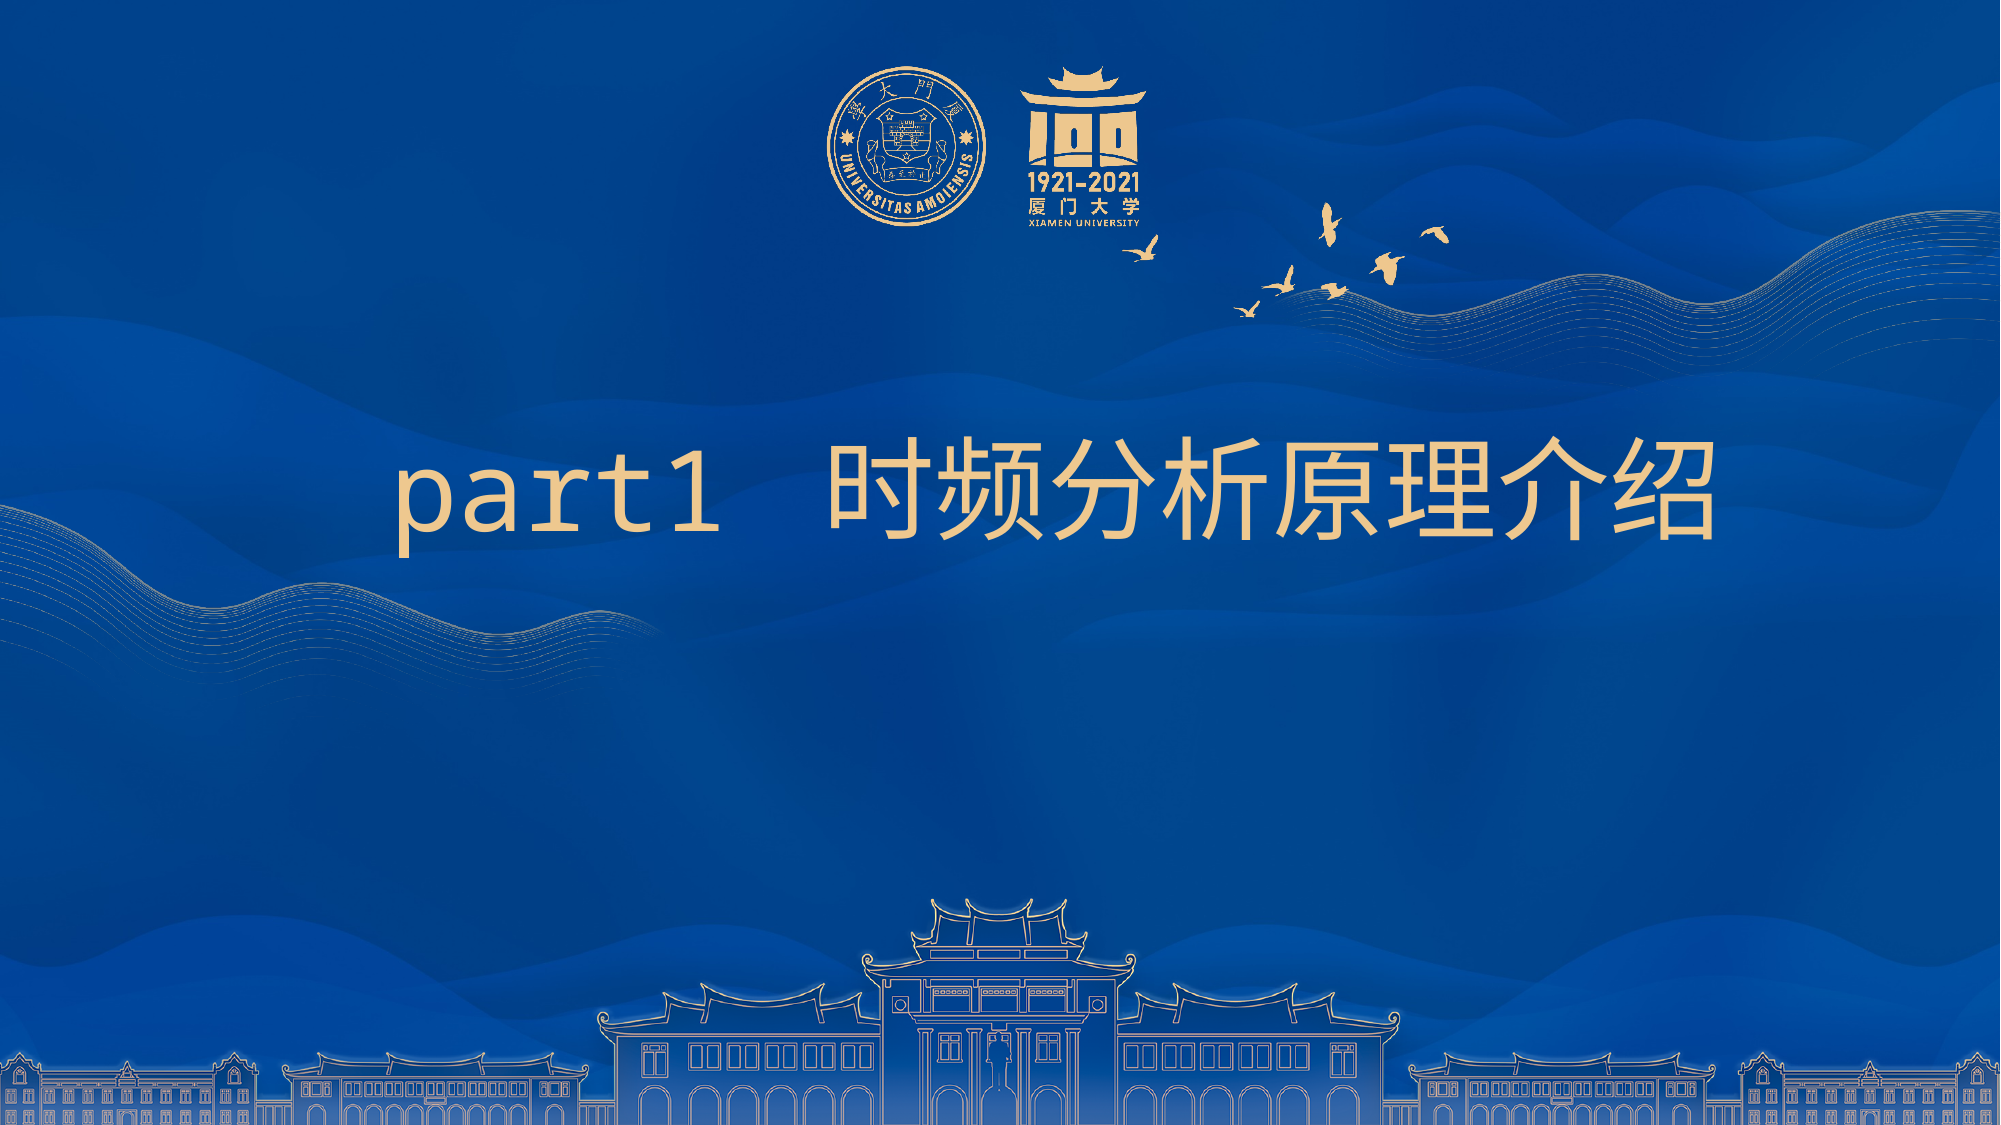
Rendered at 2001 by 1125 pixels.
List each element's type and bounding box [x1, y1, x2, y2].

text_box [0, 0, 2000, 880]
picture [803, 0, 1170, 330]
picture [0, 880, 2000, 1125]
